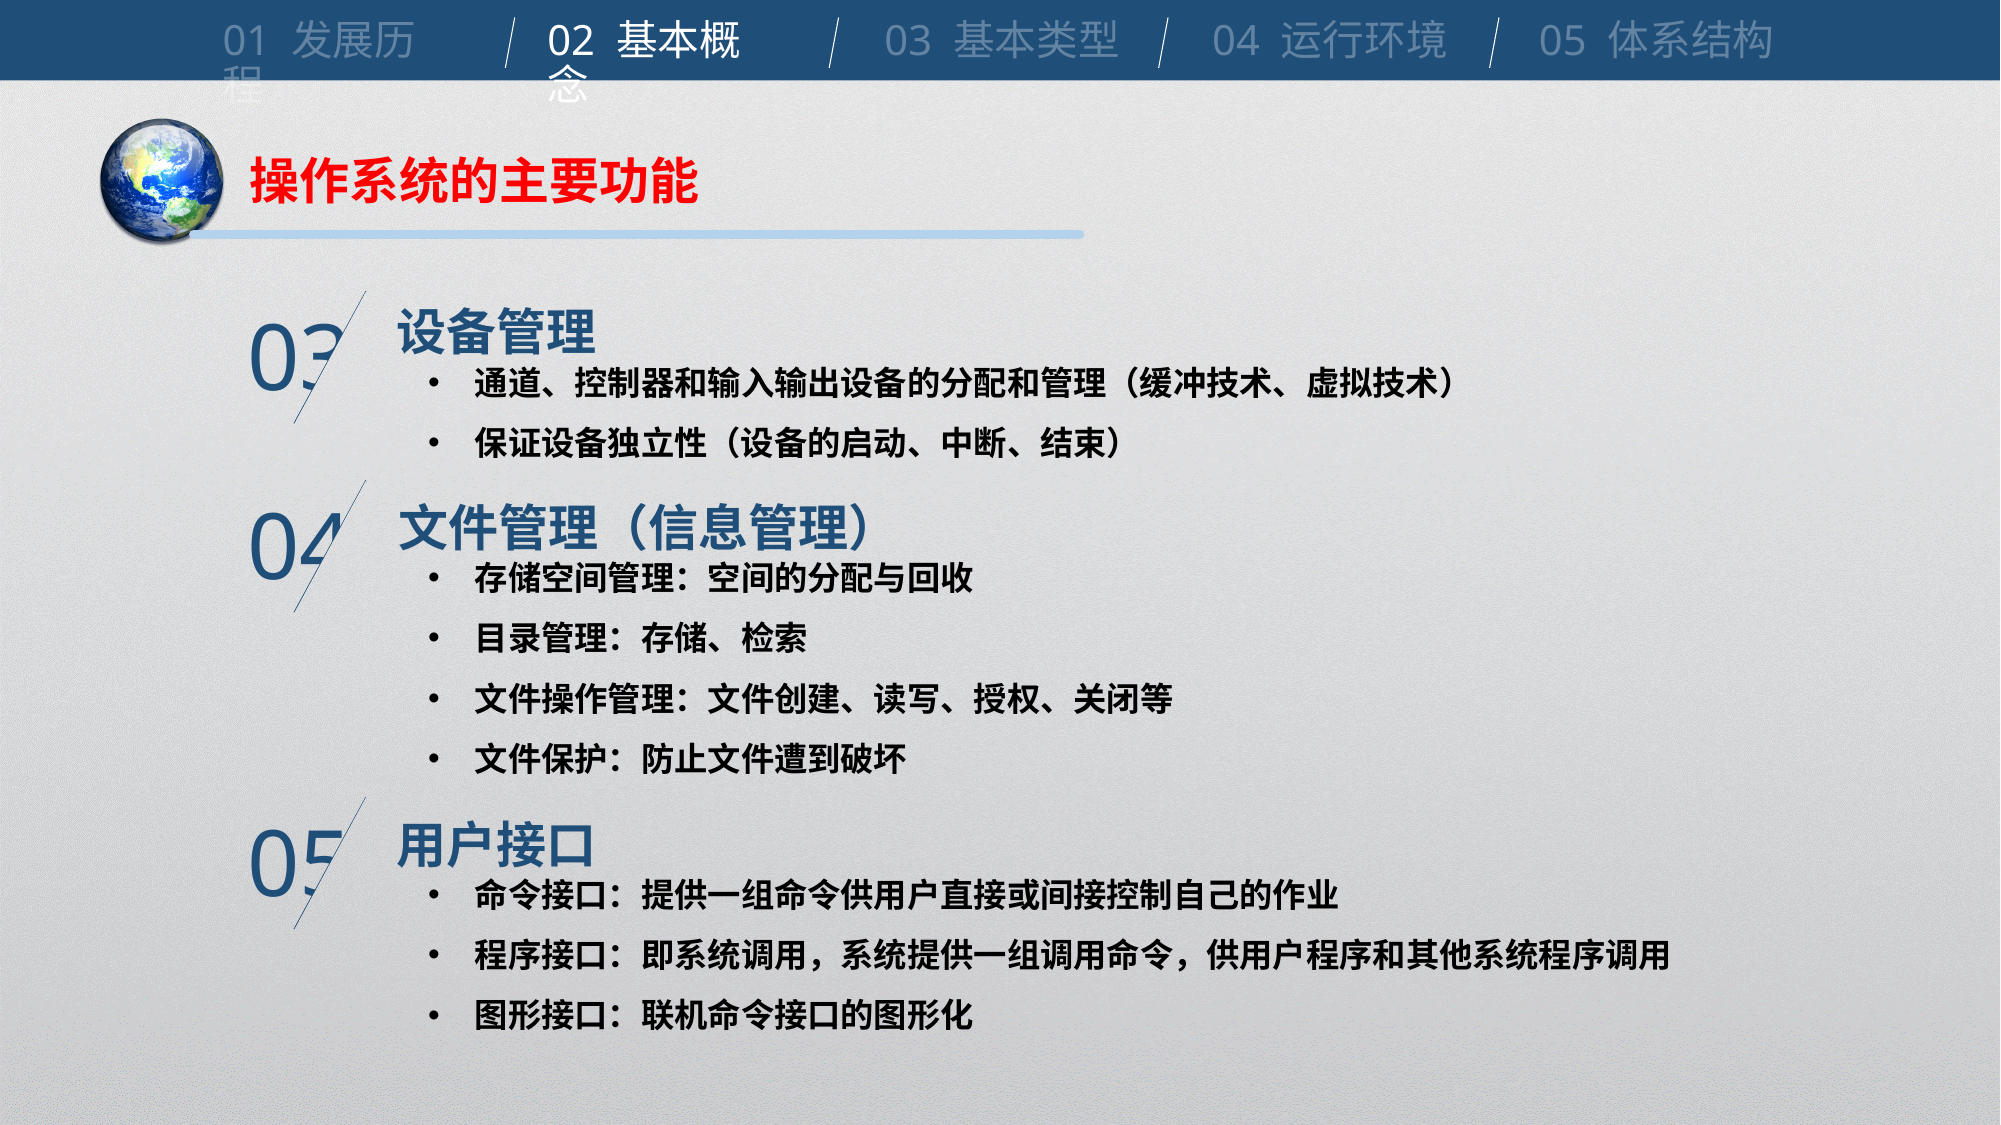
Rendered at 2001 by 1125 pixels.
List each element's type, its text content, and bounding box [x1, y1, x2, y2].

text_box 05 体系结构 [1524, 11, 1790, 72]
text_box 操作系统的主要功能 [234, 142, 715, 218]
picture [0, 0, 2001, 1125]
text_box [233, 471, 1975, 784]
list 01 发展历程 [207, 11, 469, 73]
text_box 03 基本类型 [869, 11, 1136, 72]
text_box 04 运行环境 [1197, 11, 1473, 72]
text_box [233, 787, 1975, 1040]
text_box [233, 275, 1975, 468]
list 02 基本概念 [532, 11, 790, 73]
